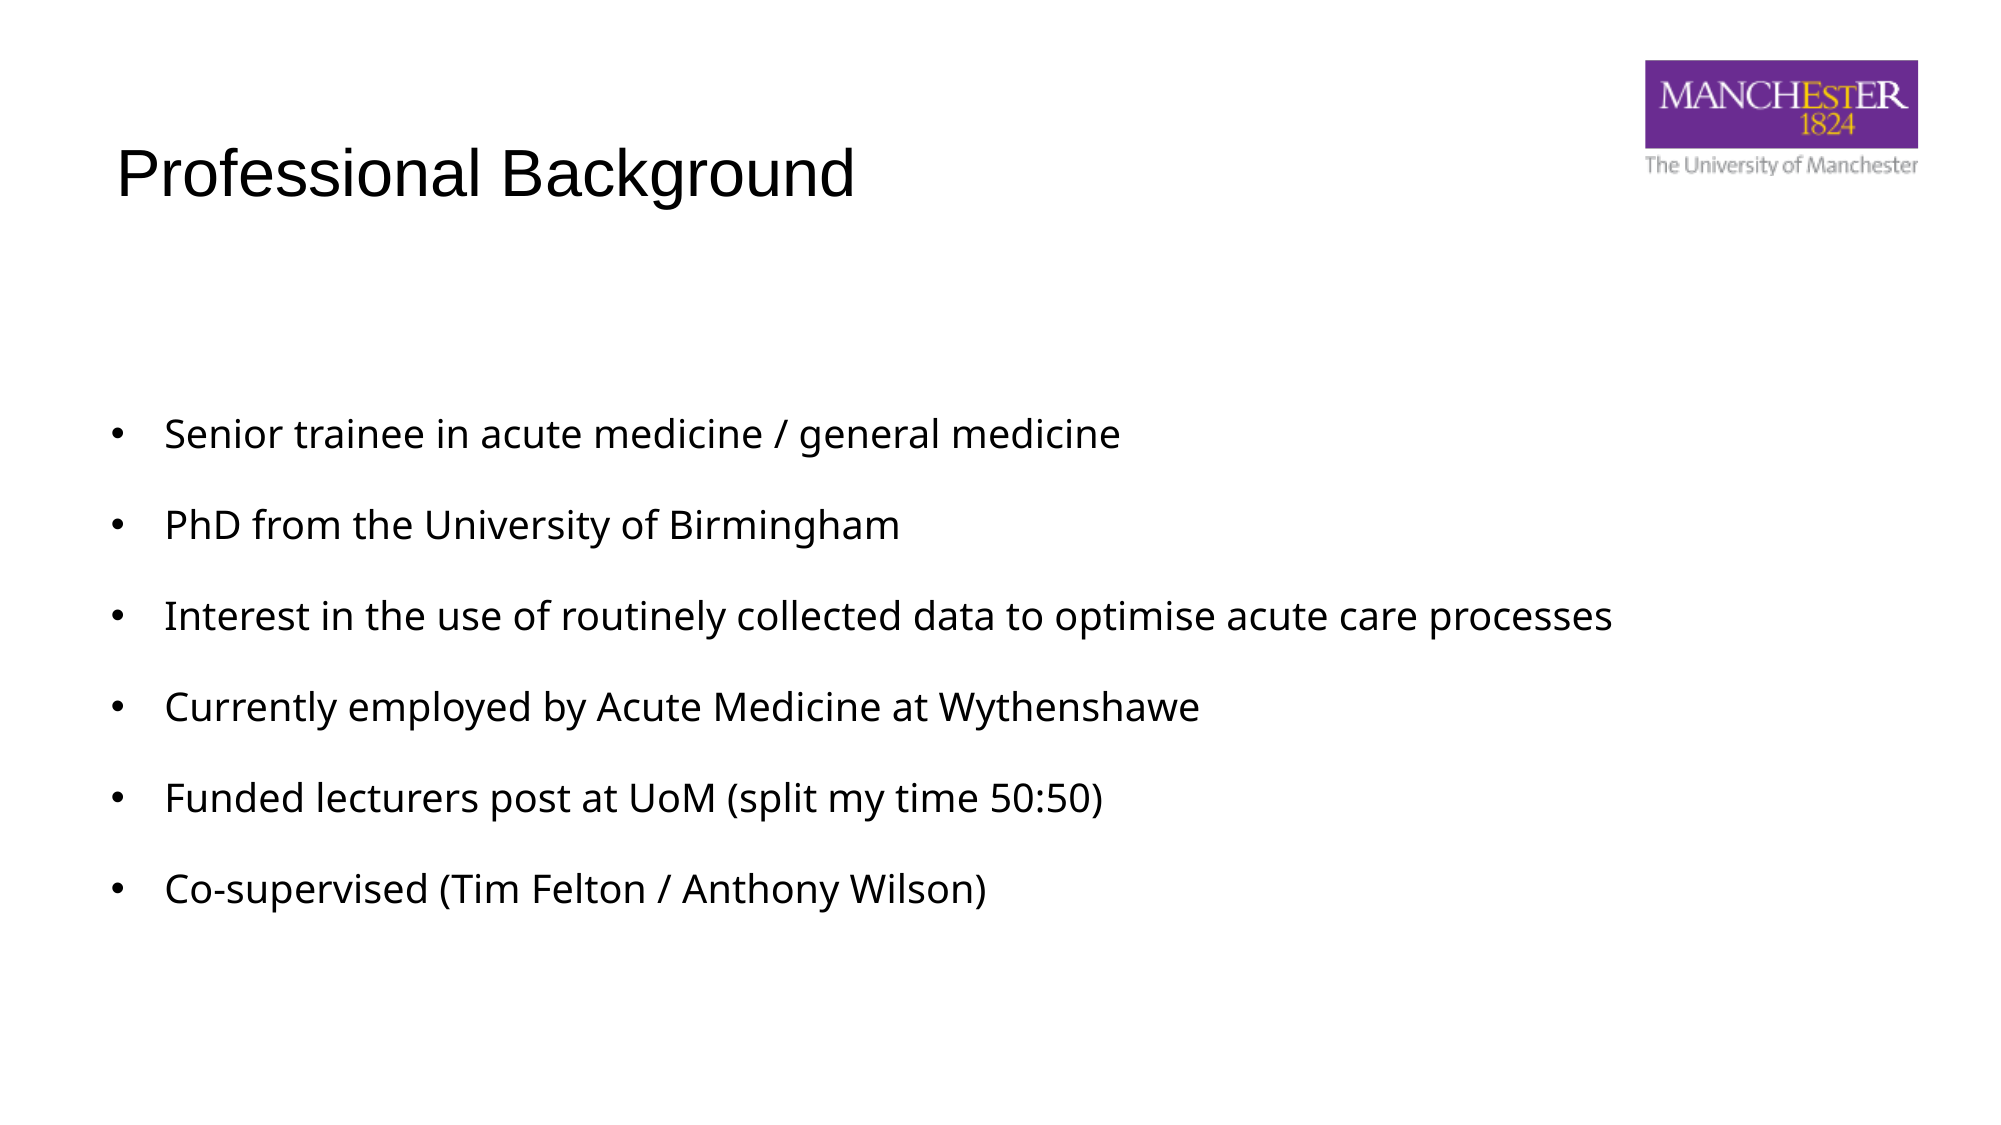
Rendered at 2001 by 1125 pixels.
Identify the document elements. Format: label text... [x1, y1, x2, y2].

text_box Senior trainee in acute medicine / general medicine PhD from the University of Birmingham Interest in the use of routinely collected data to optimise acute care processes Currently employed by Acute Medicine at Wythenshawe Funded lecturers post at UoM (split my time 50:50) Co-supervised (Tim Felton / Anthony Wilson) [95, 377, 1633, 974]
picture [1644, 58, 1919, 177]
text_box Professional Background [0, 133, 973, 219]
text_box [95, 59, 1575, 247]
